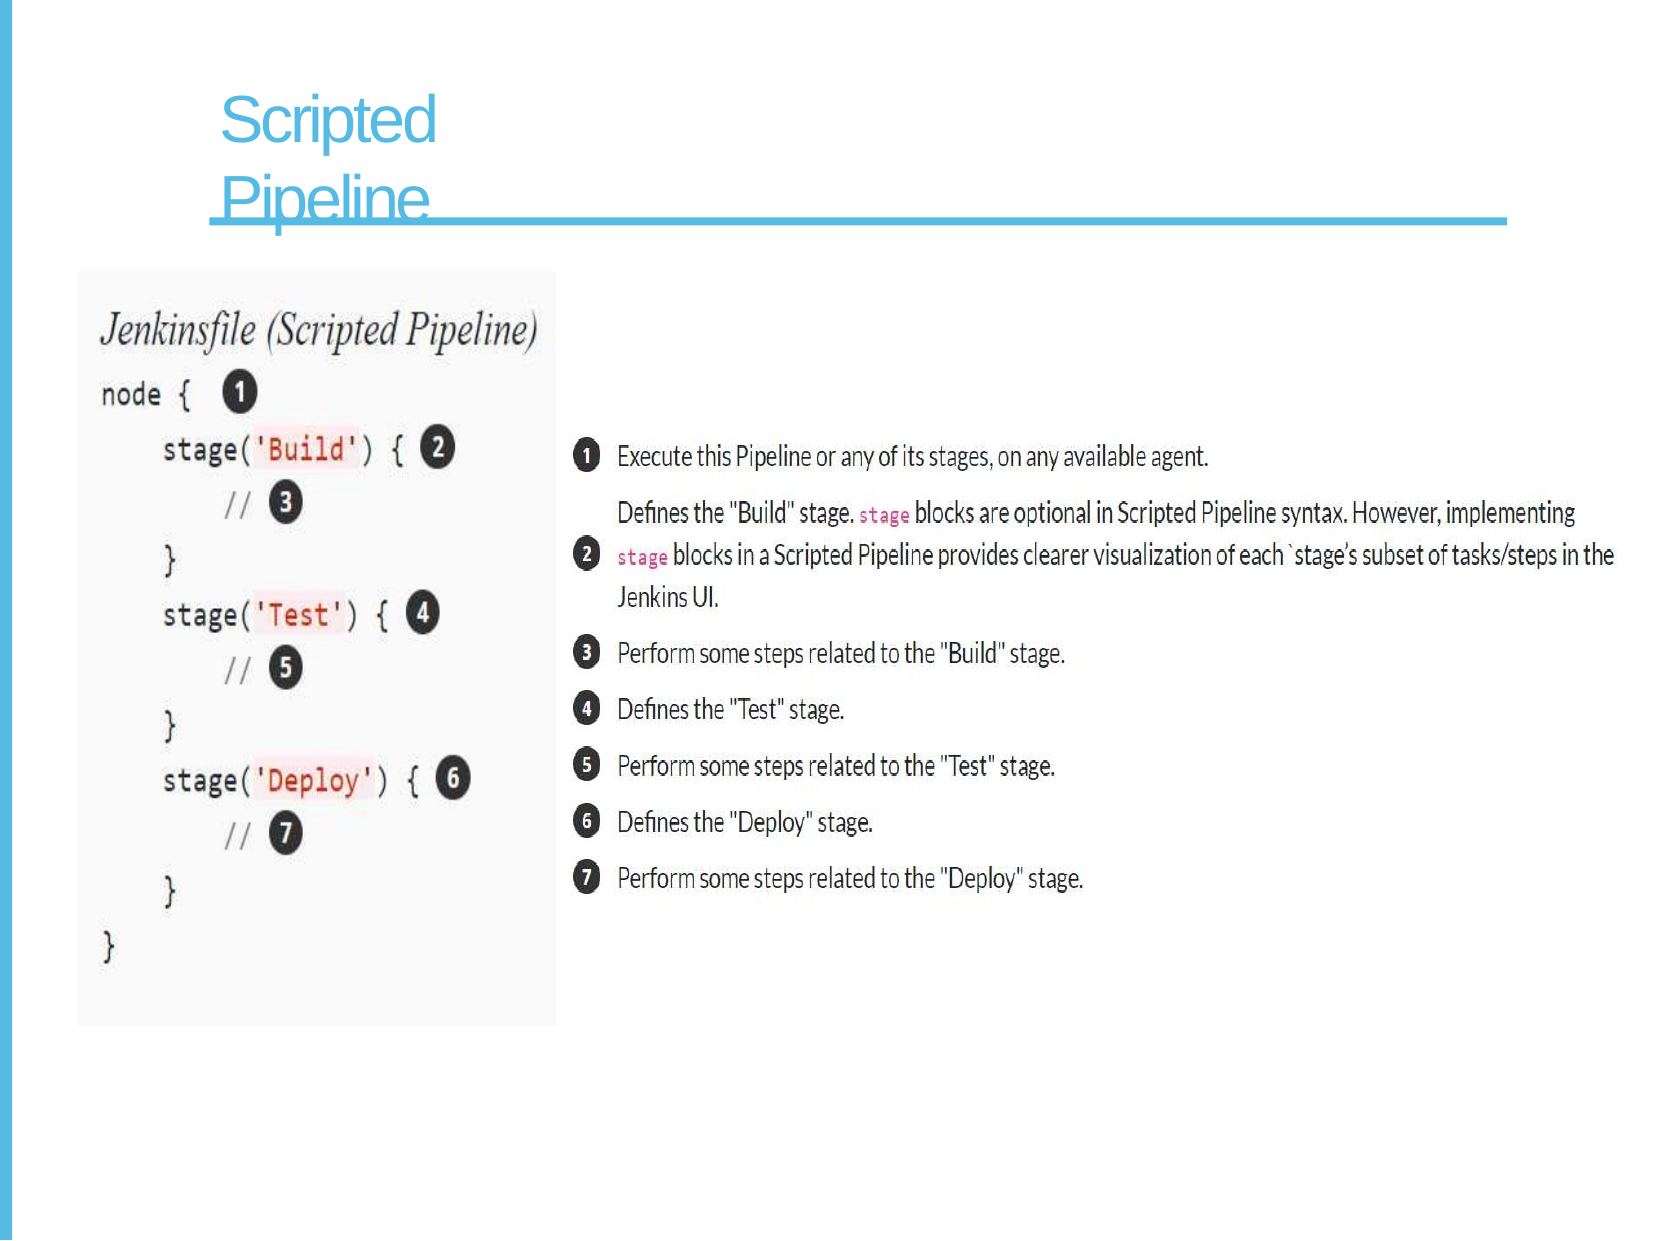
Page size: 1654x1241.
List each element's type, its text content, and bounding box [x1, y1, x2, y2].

text_box Scripted Pipeline [217, 73, 587, 283]
text_box [587, 217, 1508, 226]
text_box [209, 217, 217, 226]
text_box [78, 271, 556, 1026]
text_box [570, 434, 1618, 905]
